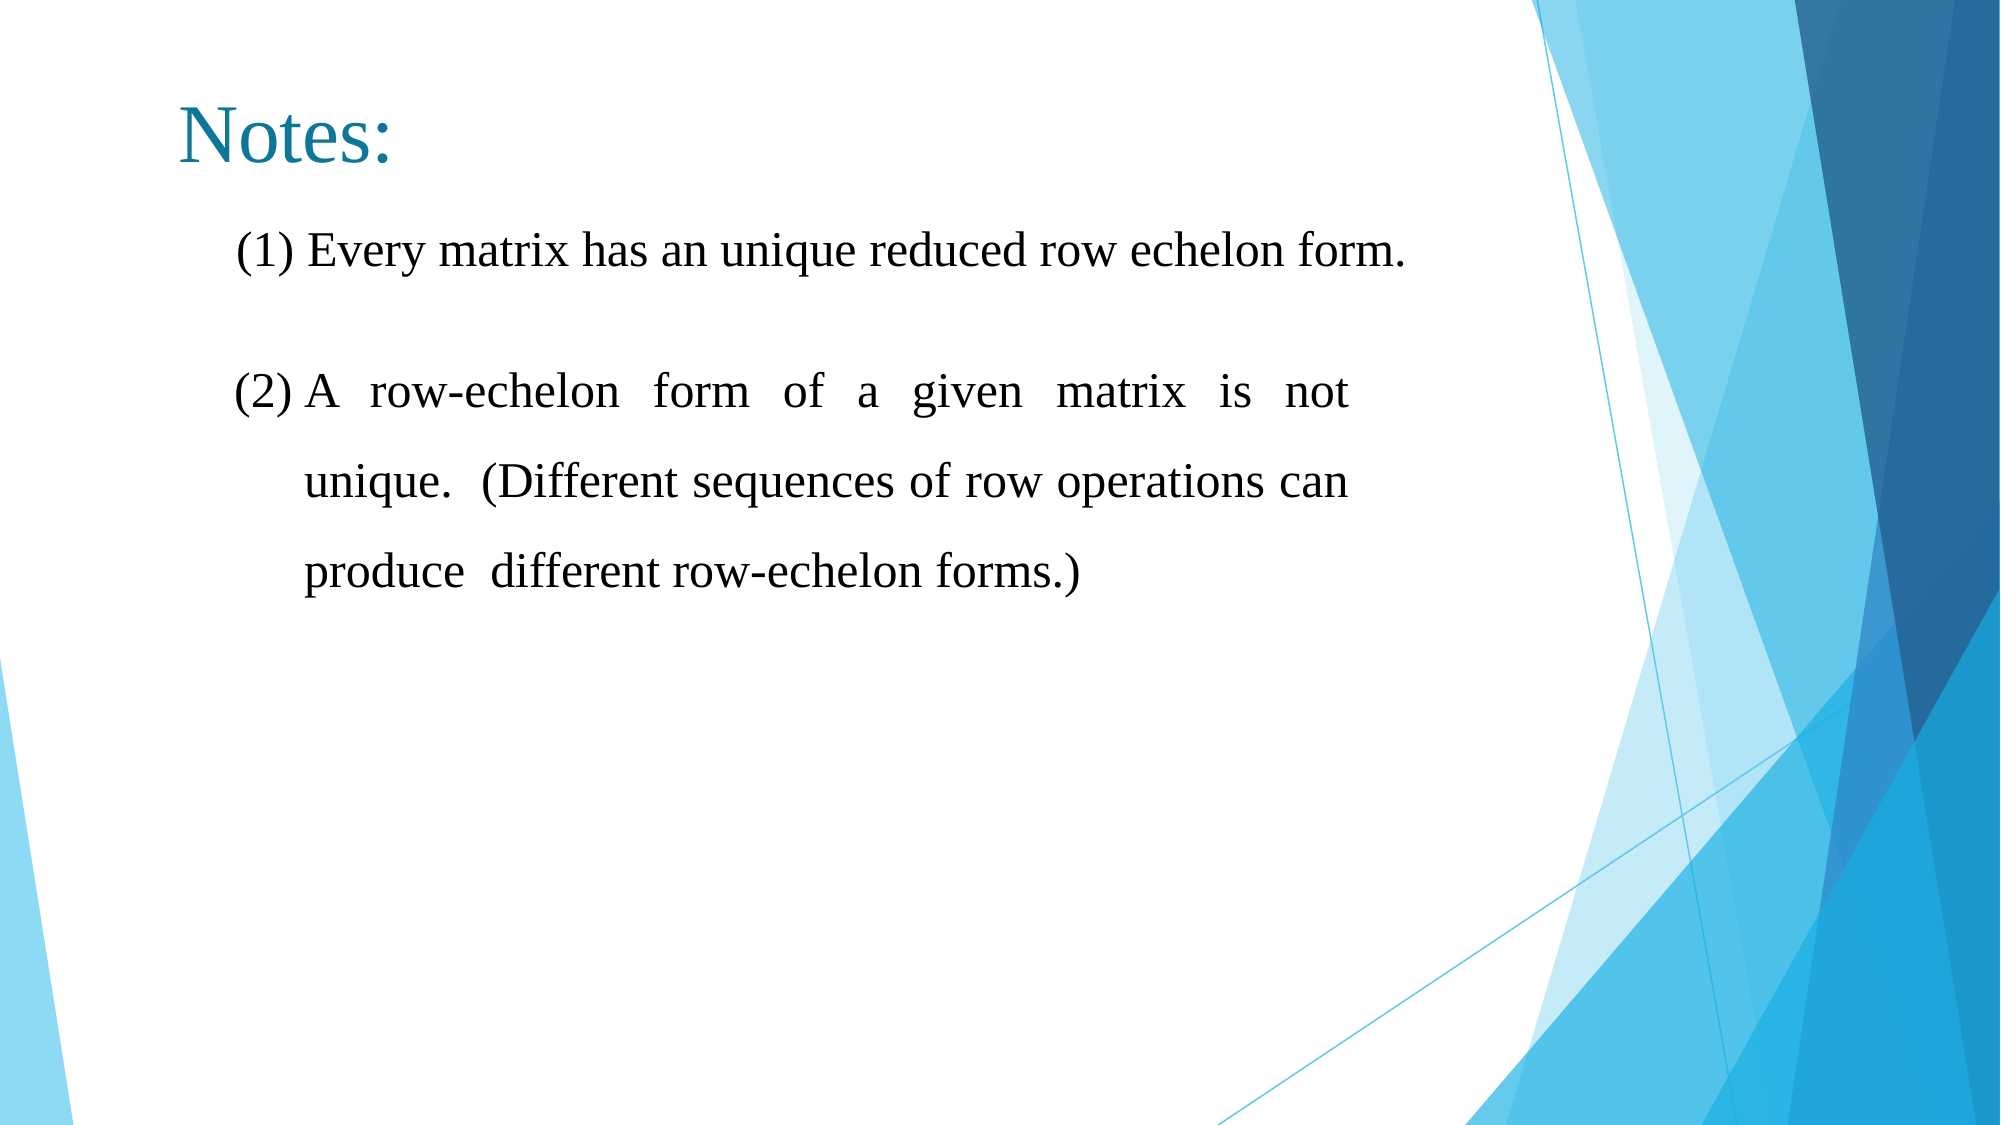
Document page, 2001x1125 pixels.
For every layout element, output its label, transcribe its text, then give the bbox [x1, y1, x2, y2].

text_box Every matrix has an unique reduced row echelon form. A row-echelon form of a given matrix is not unique. (Different sequences of row operations can produce different row-echelon forms.) [234, 214, 1410, 598]
title Notes: [176, 76, 399, 267]
